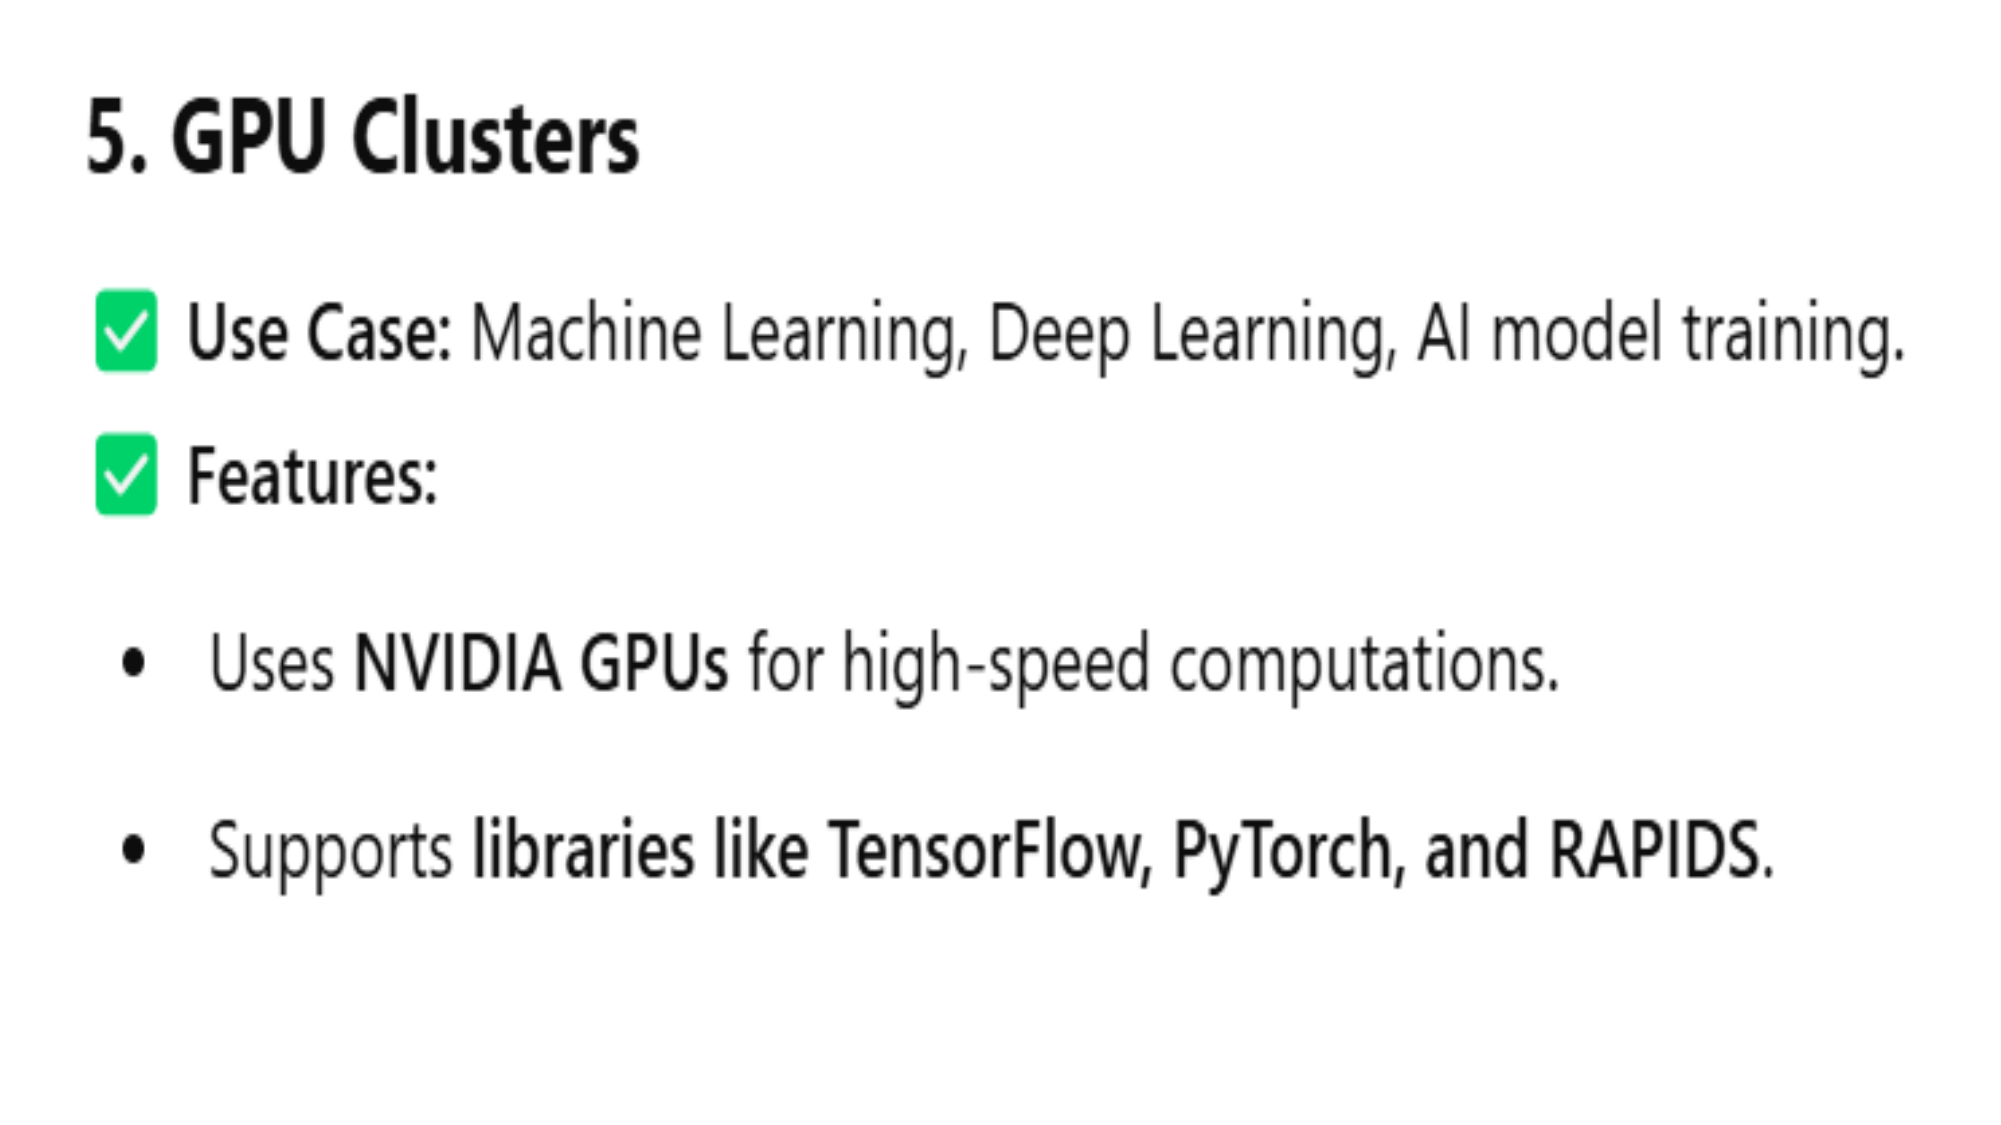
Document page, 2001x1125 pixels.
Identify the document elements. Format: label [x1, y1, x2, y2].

picture [59, 63, 1916, 929]
